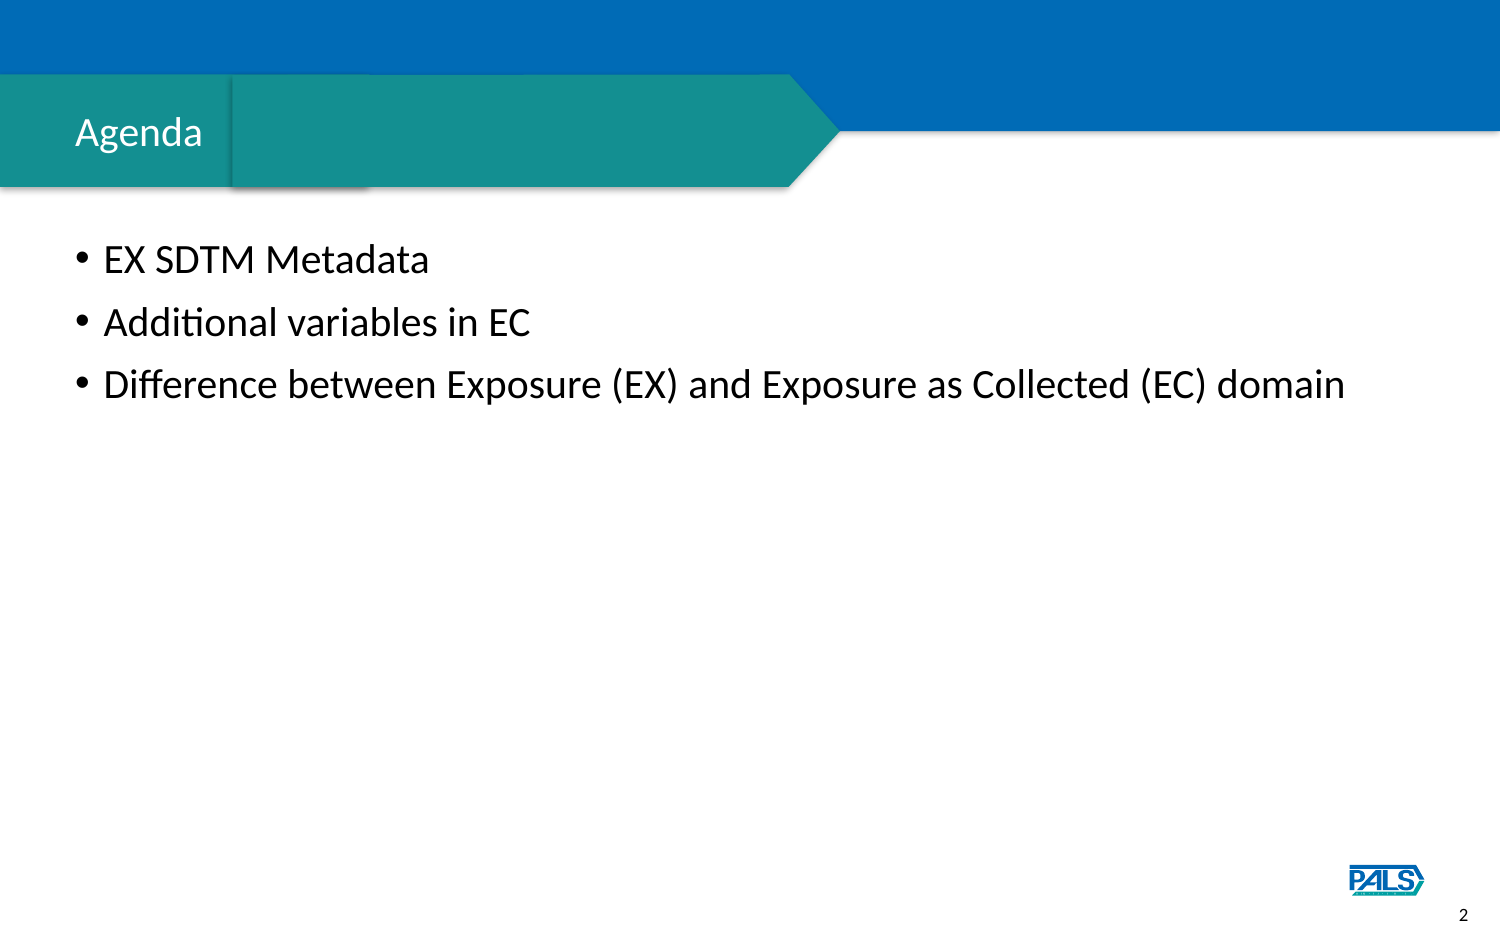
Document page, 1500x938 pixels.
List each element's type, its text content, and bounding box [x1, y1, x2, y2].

title Agenda [0, 73, 840, 186]
list EX SDTM Metadata Additional variables in EC Difference between Exposure (EX) and Exposure as Collected (EC) domain [75, 232, 1425, 825]
